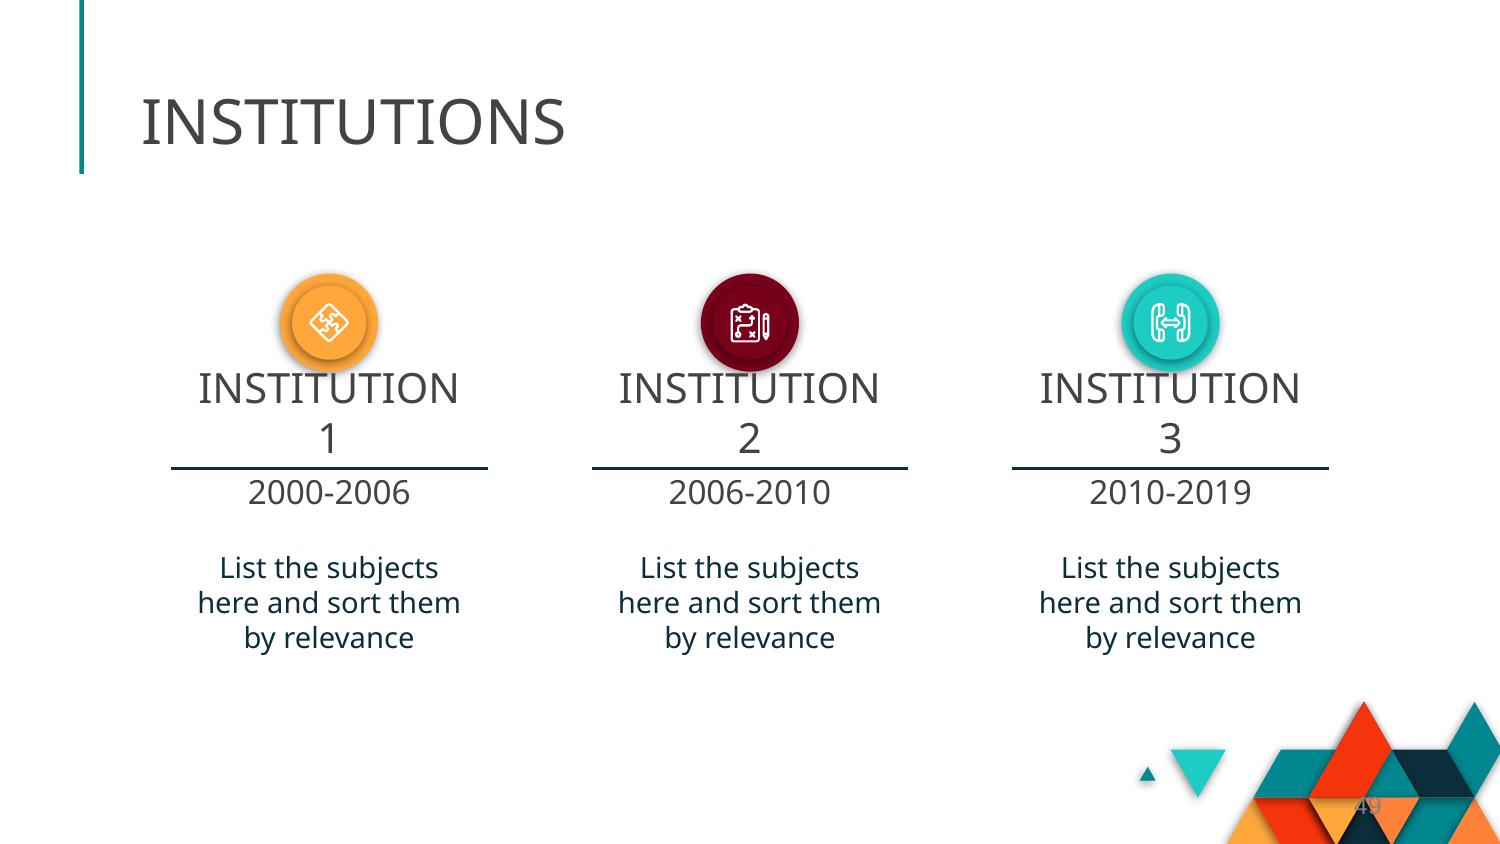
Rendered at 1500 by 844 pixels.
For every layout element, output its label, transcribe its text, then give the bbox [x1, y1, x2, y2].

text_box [1150, 302, 1191, 343]
subtitle INSTITUTION 1 [171, 382, 488, 466]
slide_number 49 [1059, 782, 1397, 828]
subtitle INSTITUTION 2 [591, 382, 909, 466]
title 2010-2019 [1012, 474, 1330, 527]
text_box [730, 303, 770, 343]
subtitle List the subjects here and sort them by relevance [171, 533, 488, 671]
title INSTITUTIONS [126, 76, 751, 172]
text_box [700, 273, 800, 372]
subtitle List the subjects here and sort them by relevance [591, 533, 909, 671]
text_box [1121, 273, 1220, 372]
title 2006-2010 [591, 474, 909, 527]
title 2000-2006 [170, 474, 488, 527]
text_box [279, 273, 379, 372]
subtitle INSTITUTION 3 [1012, 382, 1329, 466]
subtitle List the subjects here and sort them by relevance [1012, 533, 1329, 671]
